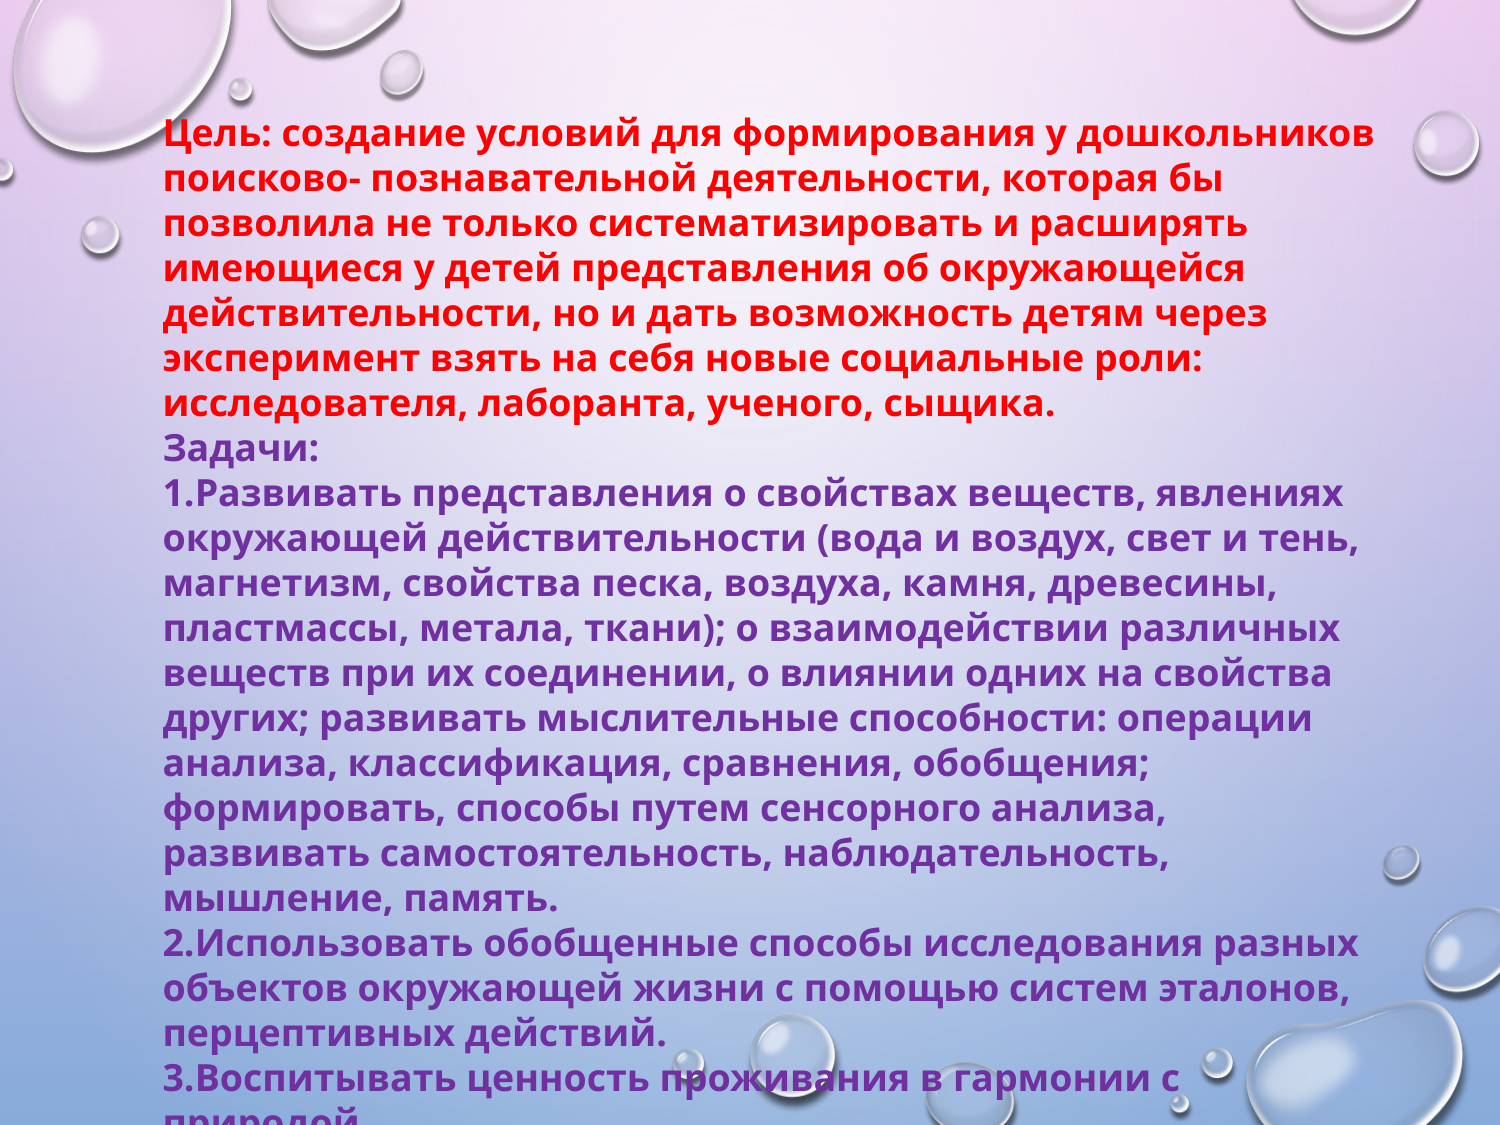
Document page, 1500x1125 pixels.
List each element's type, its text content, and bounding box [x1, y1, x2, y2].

text_box Цель: создание условий для формирования у дошкольников поисково- познавательной деятельности, которая бы позволила не только систематизировать и расширять имеющиеся у детей представления об окружающейся действительности, но и дать возможность детям через эксперимент взять на себя новые социальные роли: исследователя, лаборанта, ученого, сыщика. Задачи: 1.Развивать представления о свойствах веществ, явлениях окружающей действительности (вода и воздух, свет и тень, магнетизм, свойства песка, воздуха, камня, древесины, пластмассы, метала, ткани); о взаимодействии различных веществ при их соединении, о влиянии одних на свойства других; развивать мыслительные способности: операции анализа, классификация, сравнения, обобщения; формировать, способы путем сенсорного анализа, развивать самостоятельность, наблюдательность, мышление, память. 2.Использовать обобщенные способы исследования разных объектов окружающей жизни с помощью систем эталонов, перцептивных действий. 3.Воспитывать ценность проживания в гармонии с природой. [147, 101, 1400, 1125]
picture [0, 0, 1500, 1125]
